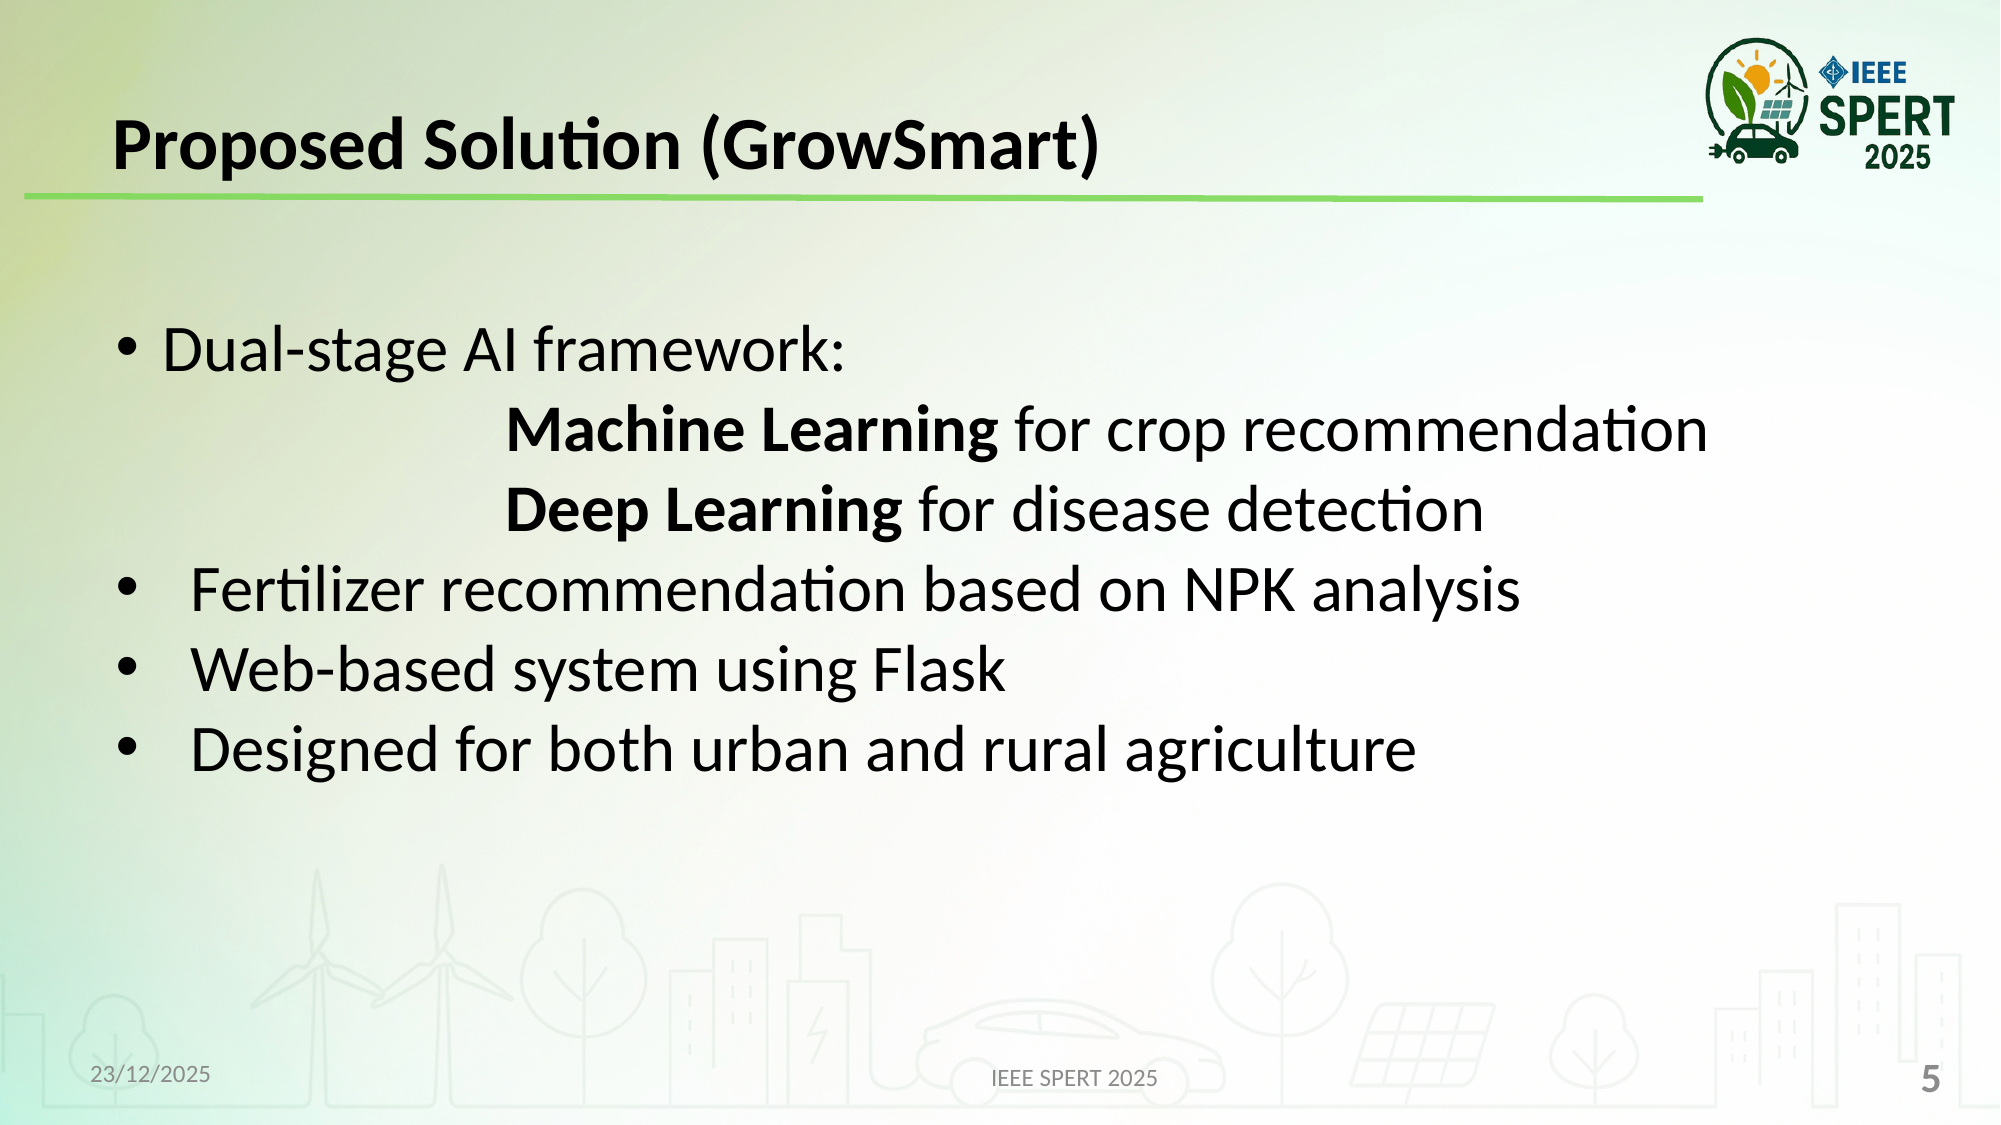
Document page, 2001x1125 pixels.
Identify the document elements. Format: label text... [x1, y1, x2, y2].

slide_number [75, 1042, 425, 1103]
footer IEEE SPERT 2025 [837, 1046, 1313, 1107]
text_box Proposed Solution (GrowSmart) [112, 87, 1688, 185]
text_box [0, 0, 2000, 1125]
text_box Dual-stage AI framework: Machine Learning for crop recommendation Deep Learning for disease detection Fertilizer recommendation based on NPK analysis Web-based system using Flask Designed for both urban and rural agriculture [115, 305, 1720, 1125]
text_box [1702, 27, 1957, 198]
slide_number 5 [1606, 1046, 1957, 1107]
